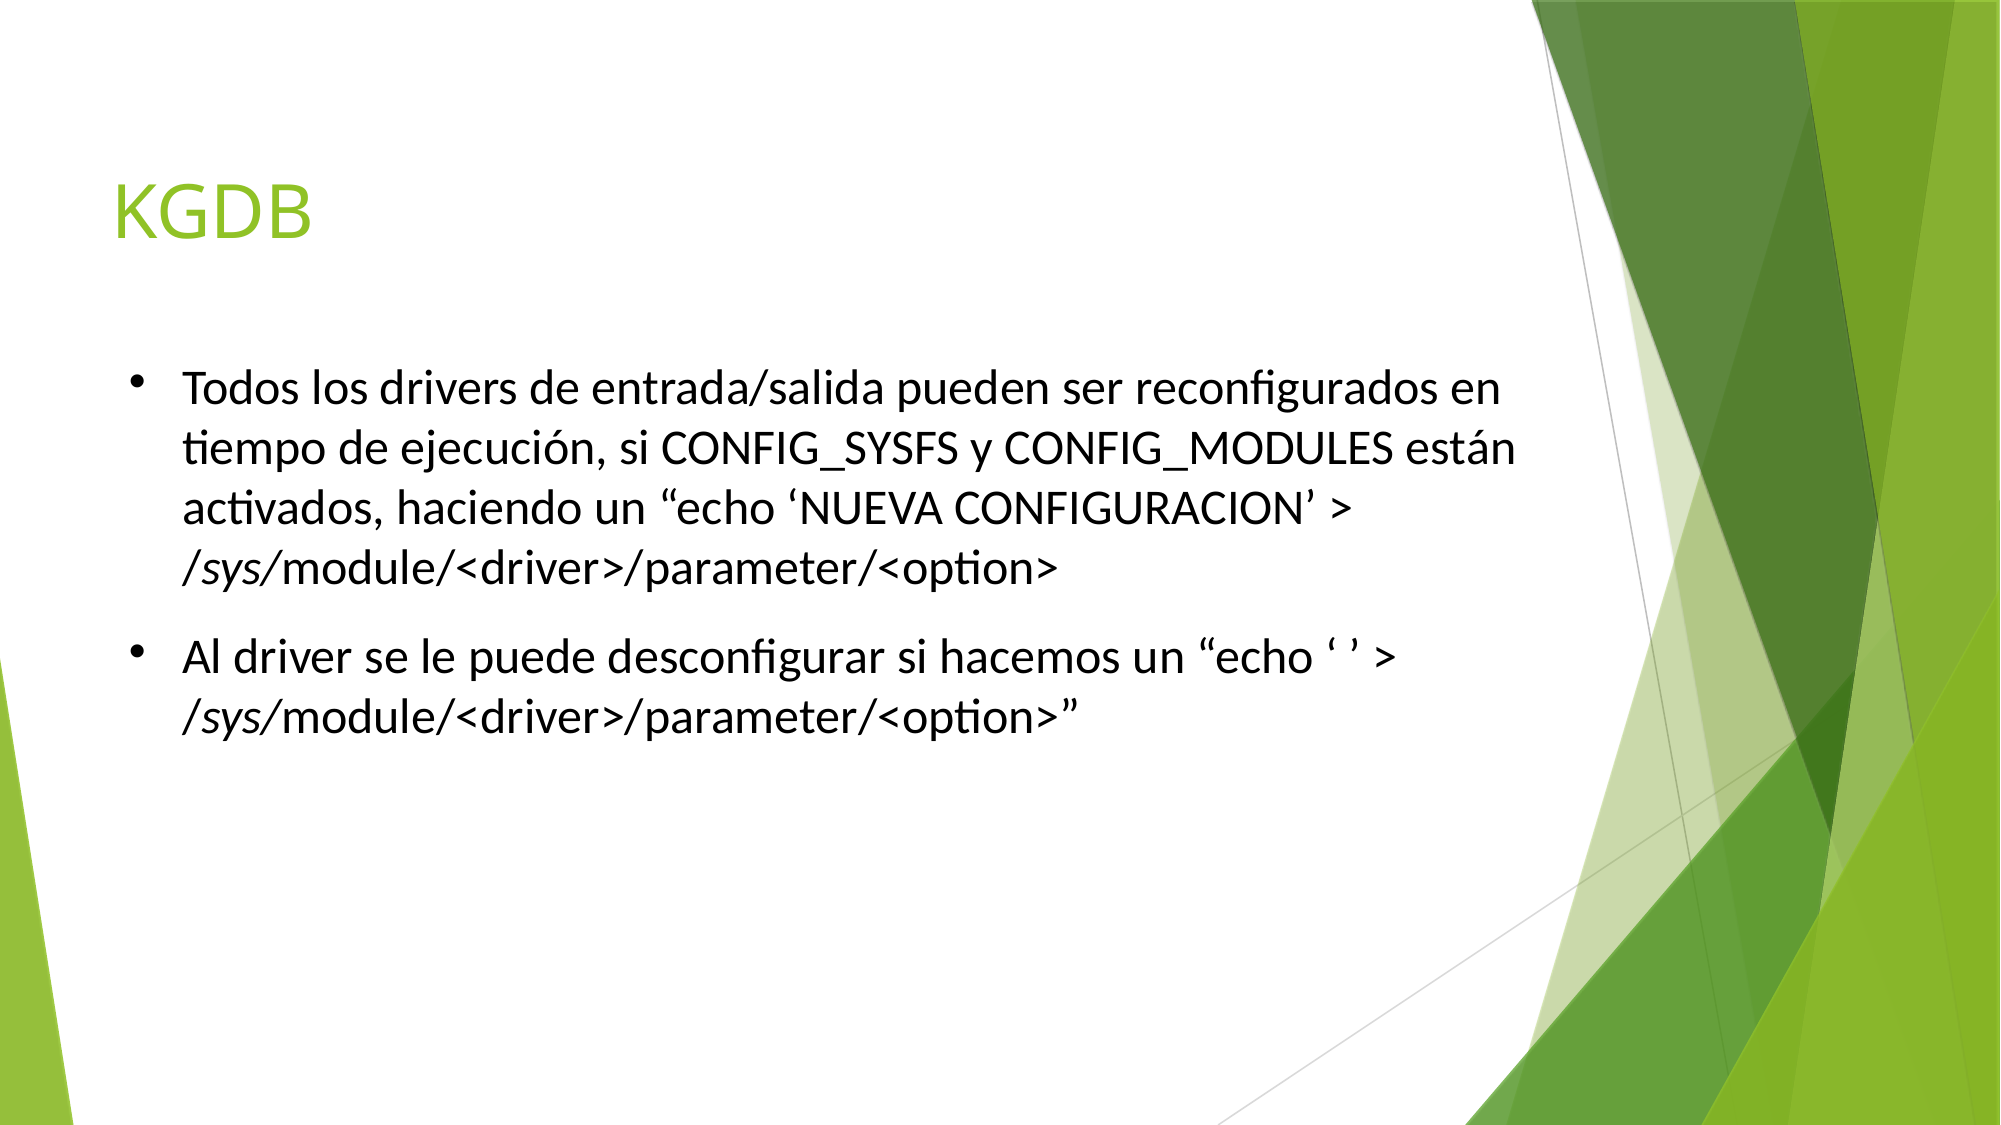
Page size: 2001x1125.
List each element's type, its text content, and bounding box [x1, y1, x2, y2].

text_box Todos los drivers de entrada/salida pueden ser reconfigurados en tiempo de ejecución, si CONFIG_SYSFS y CONFIG_MODULES están activados, haciendo un “echo ‘NUEVA CONFIGURACION’ > /sys/module/<driver>/parameter/<option> Al driver se le puede desconfigurar si hacemos un “echo ‘ ’ > /sys/module/<driver>/parameter/<option>” [111, 354, 1522, 992]
text_box KGDB [111, 99, 1522, 317]
